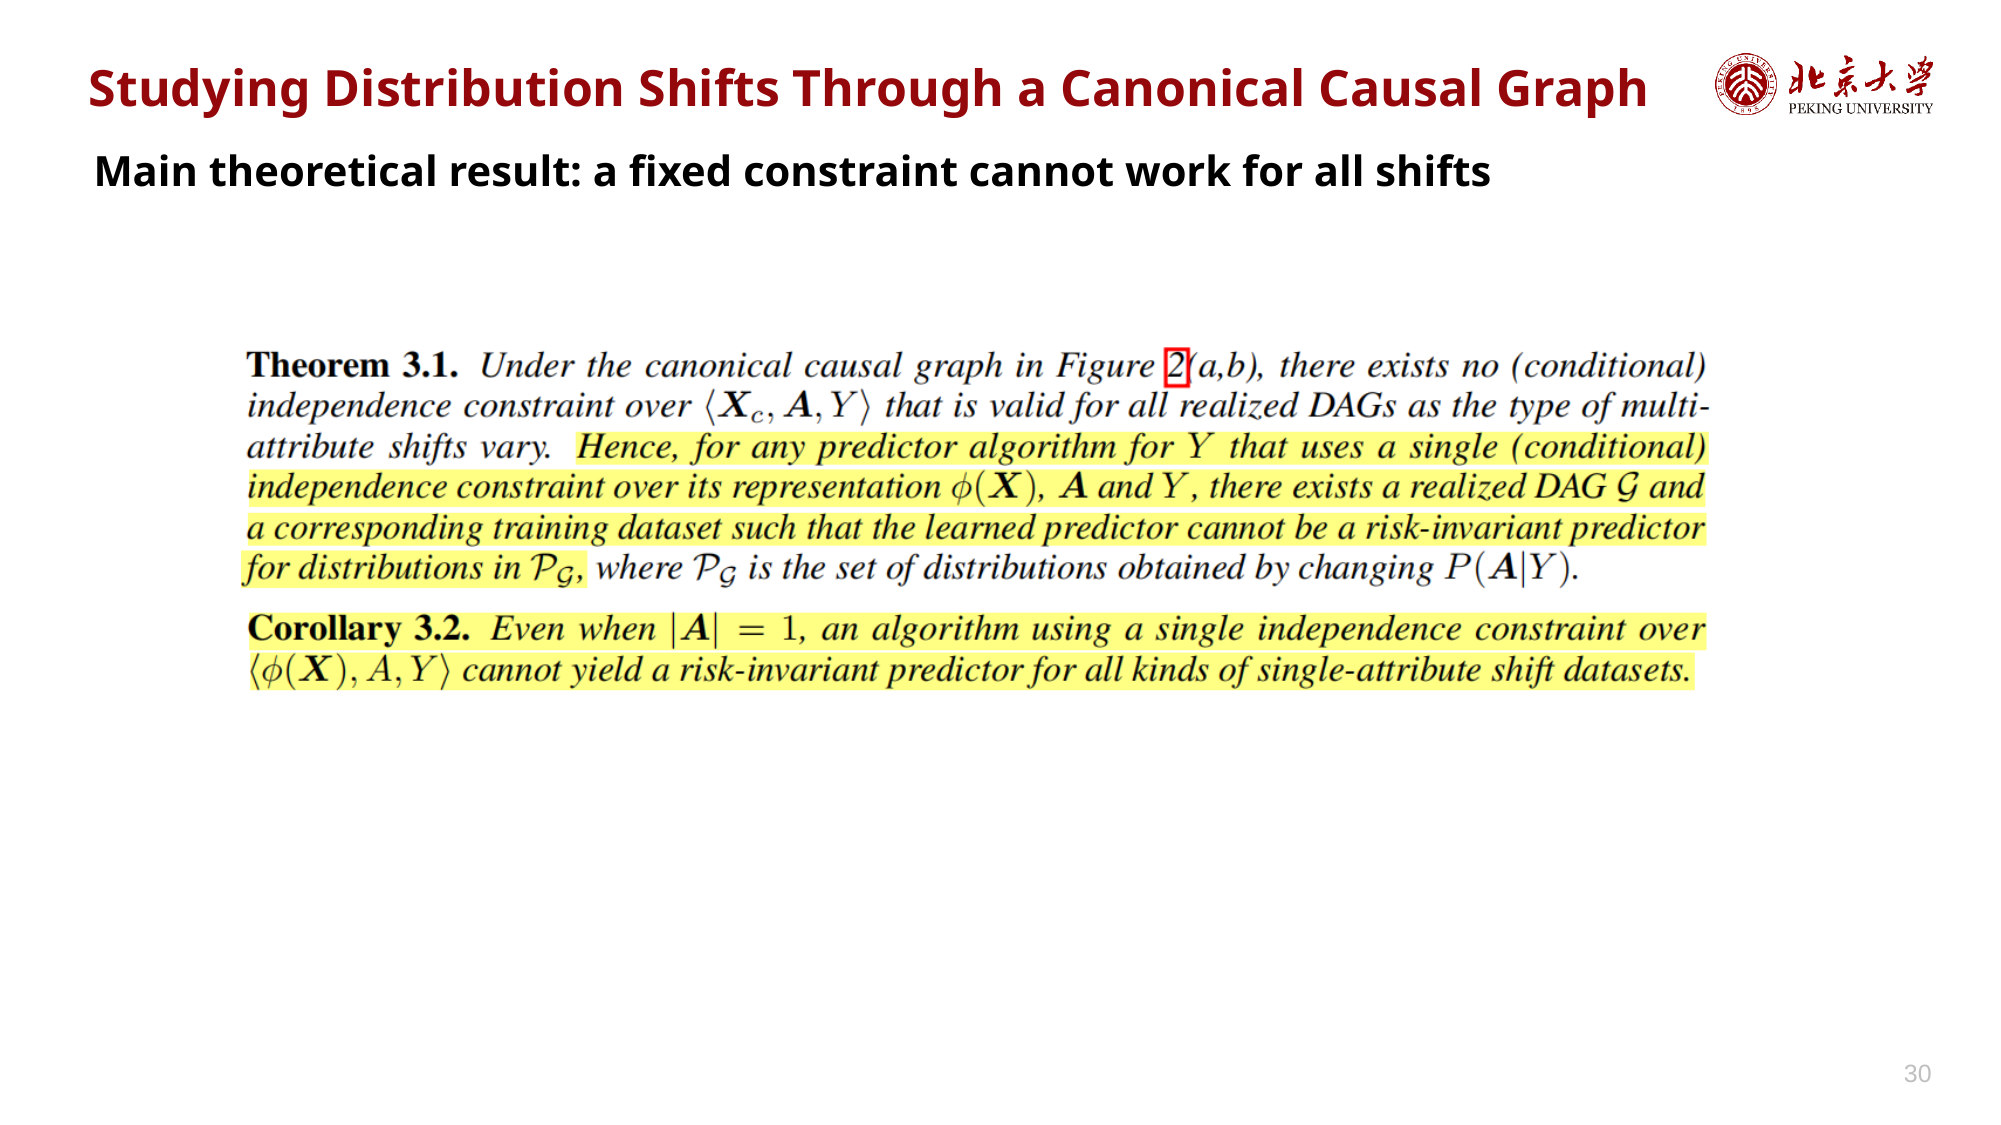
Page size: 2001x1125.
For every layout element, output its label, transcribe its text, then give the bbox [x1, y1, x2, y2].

picture [241, 338, 1716, 702]
slide_number 30 [1496, 1042, 1947, 1103]
text_box Main theoretical result: a fixed constraint cannot work for all shifts [78, 143, 1739, 283]
picture [1715, 53, 1933, 116]
text_box Studying Distribution Shifts Through a Canonical Causal Graph [74, 49, 1734, 124]
